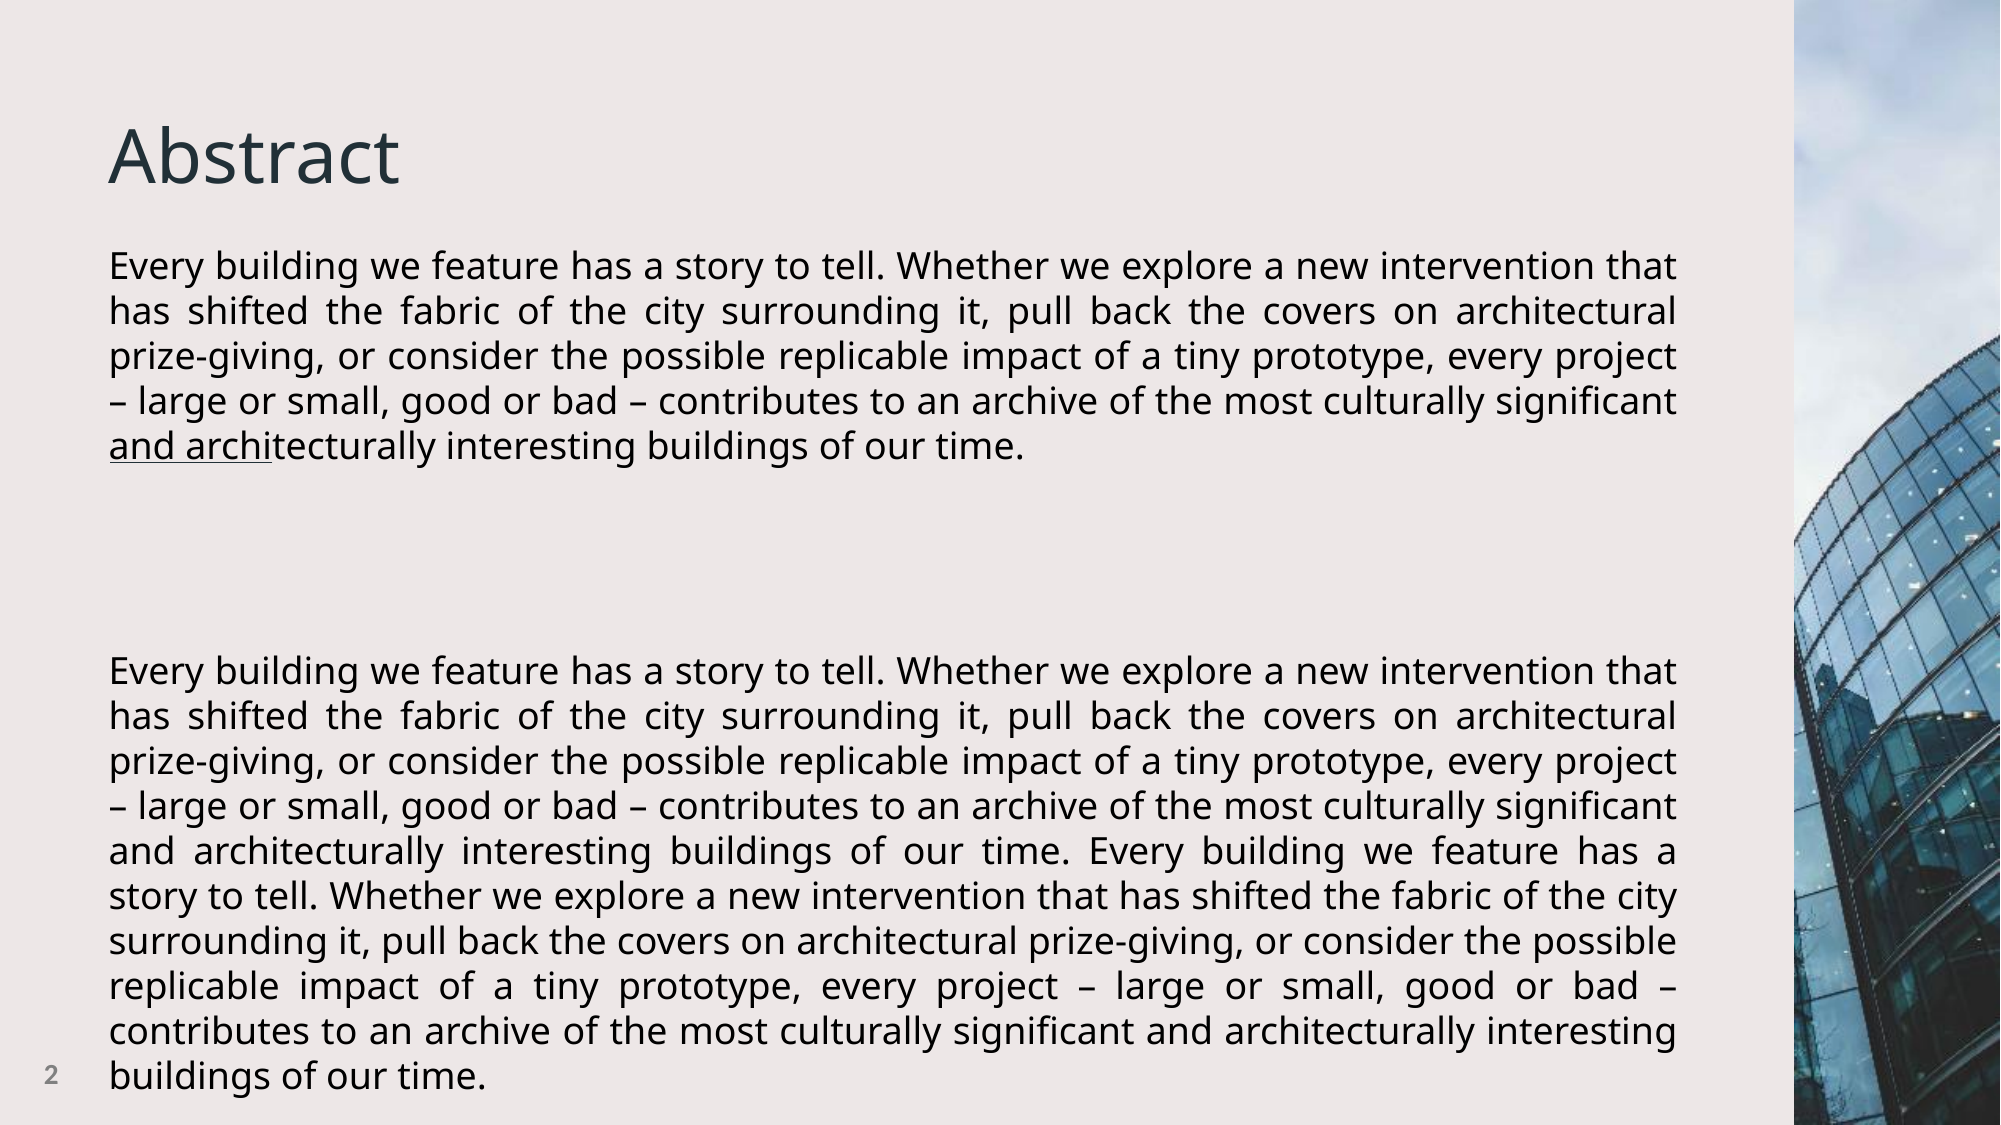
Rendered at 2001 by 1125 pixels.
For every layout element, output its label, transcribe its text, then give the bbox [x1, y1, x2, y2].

text_box Abstract [93, 101, 1289, 234]
slide_number 2 [0, 1042, 74, 1103]
picture [1794, 0, 2000, 1125]
text_box Every building we feature has a story to tell. Whether we explore a new intervention that has shifted the fabric of the city surrounding it, pull back the covers on architectural prize-giving, or consider the possible replicable impact of a tiny prototype, every project – large or small, good or bad – contributes to an archive of the most culturally significant and architecturally interesting buildings of our time. Every building we feature has a story to tell. Whether we explore a new intervention that has shifted the fabric of the city surrounding it, pull back the covers on architectural prize-giving, or consider the possible replicable impact of a tiny prototype, every project – large or small, good or bad – contributes to an archive of the most culturally significant and architecturally interesting buildings of our time. [93, 639, 1694, 1024]
text_box Every building we feature has a story to tell. Whether we explore a new intervention that has shifted the fabric of the city surrounding it, pull back the covers on architectural prize-giving, or consider the possible replicable impact of a tiny prototype, every project – large or small, good or bad – contributes to an archive of the most culturally significant and architecturally interesting buildings of our time. [93, 234, 1694, 457]
